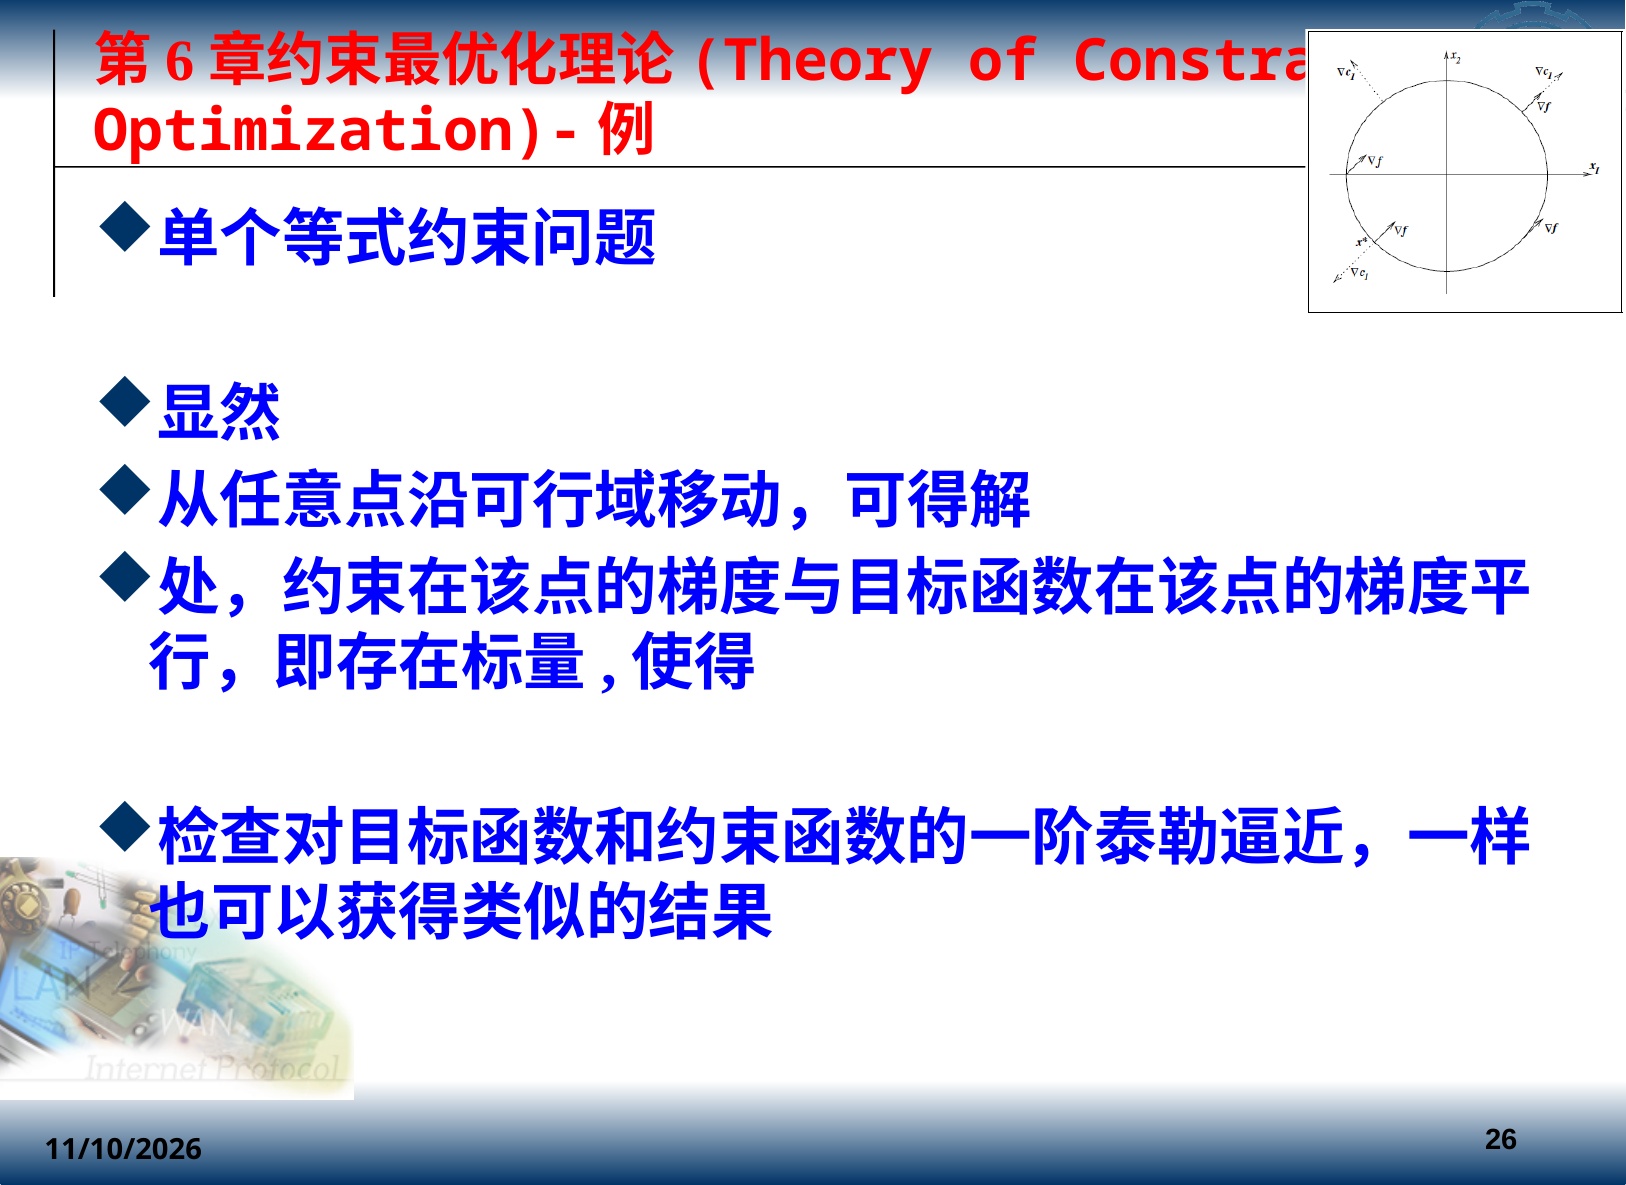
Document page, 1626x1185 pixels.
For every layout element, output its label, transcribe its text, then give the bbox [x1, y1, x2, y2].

picture [0, 857, 354, 1100]
title 第6章约束最优化理论(Theory of Constrained Optimization)-例 [78, 29, 1303, 155]
picture [1305, 1, 1626, 314]
